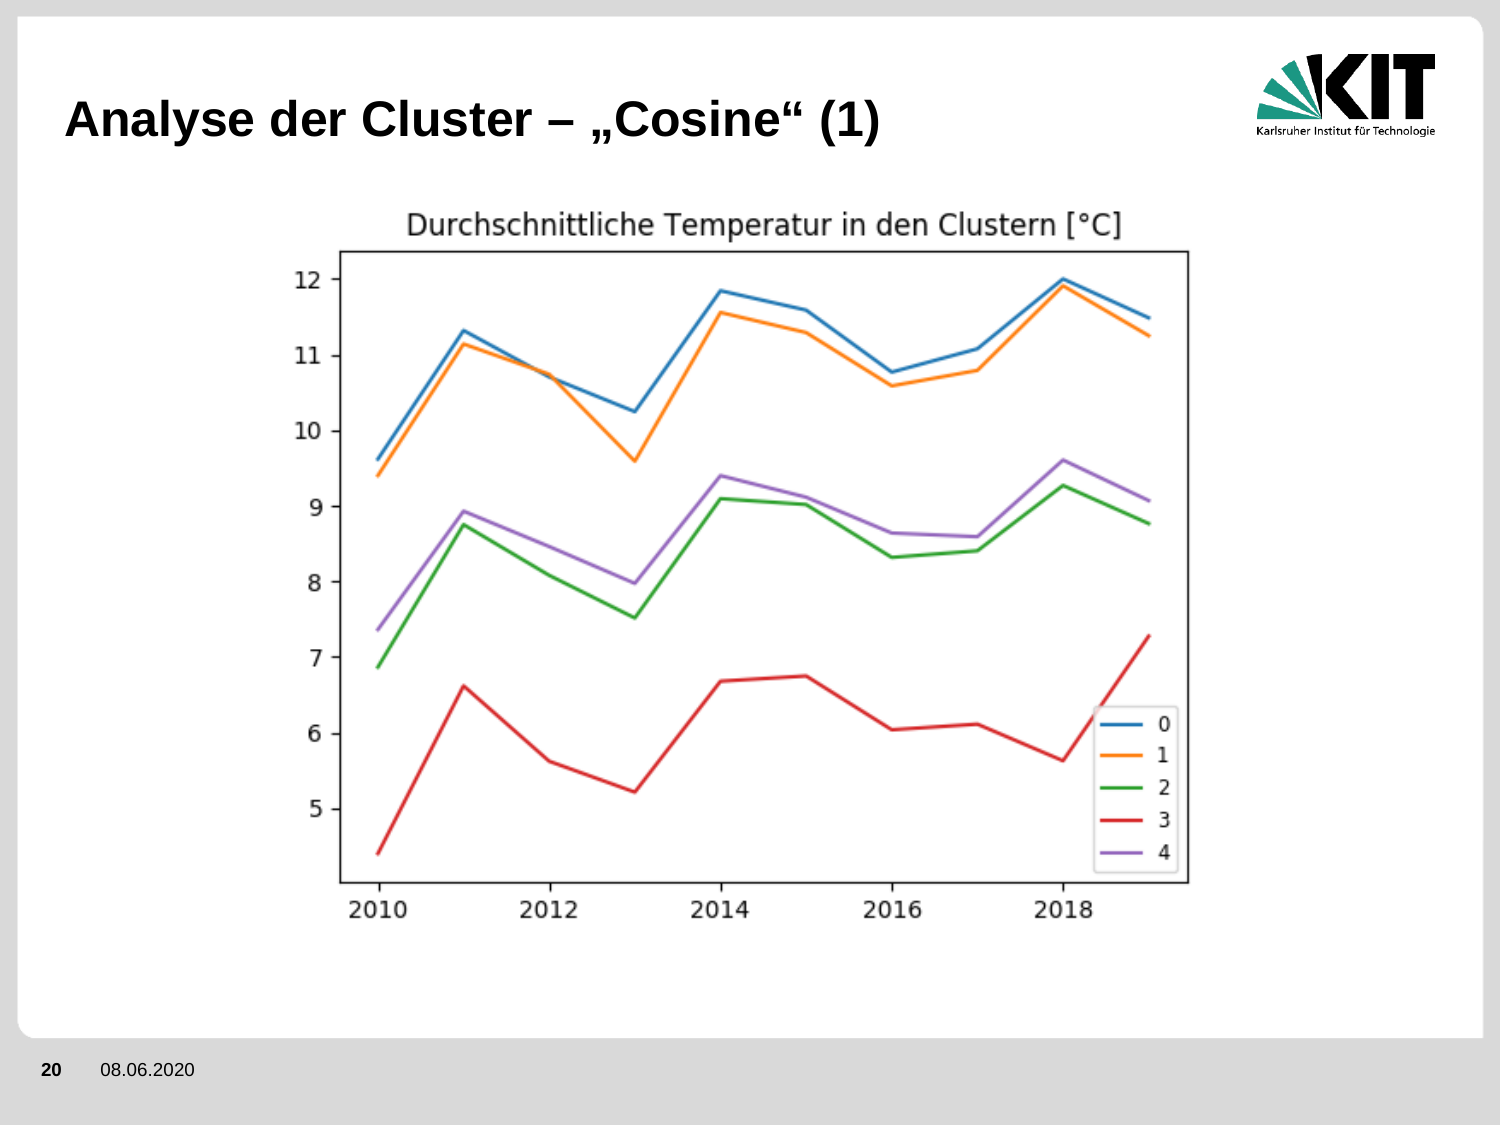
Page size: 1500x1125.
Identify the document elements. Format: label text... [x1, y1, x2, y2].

picture [0, 0, 1500, 1125]
title Analyse der Cluster – „Cosine“ (1) [64, 54, 1198, 147]
